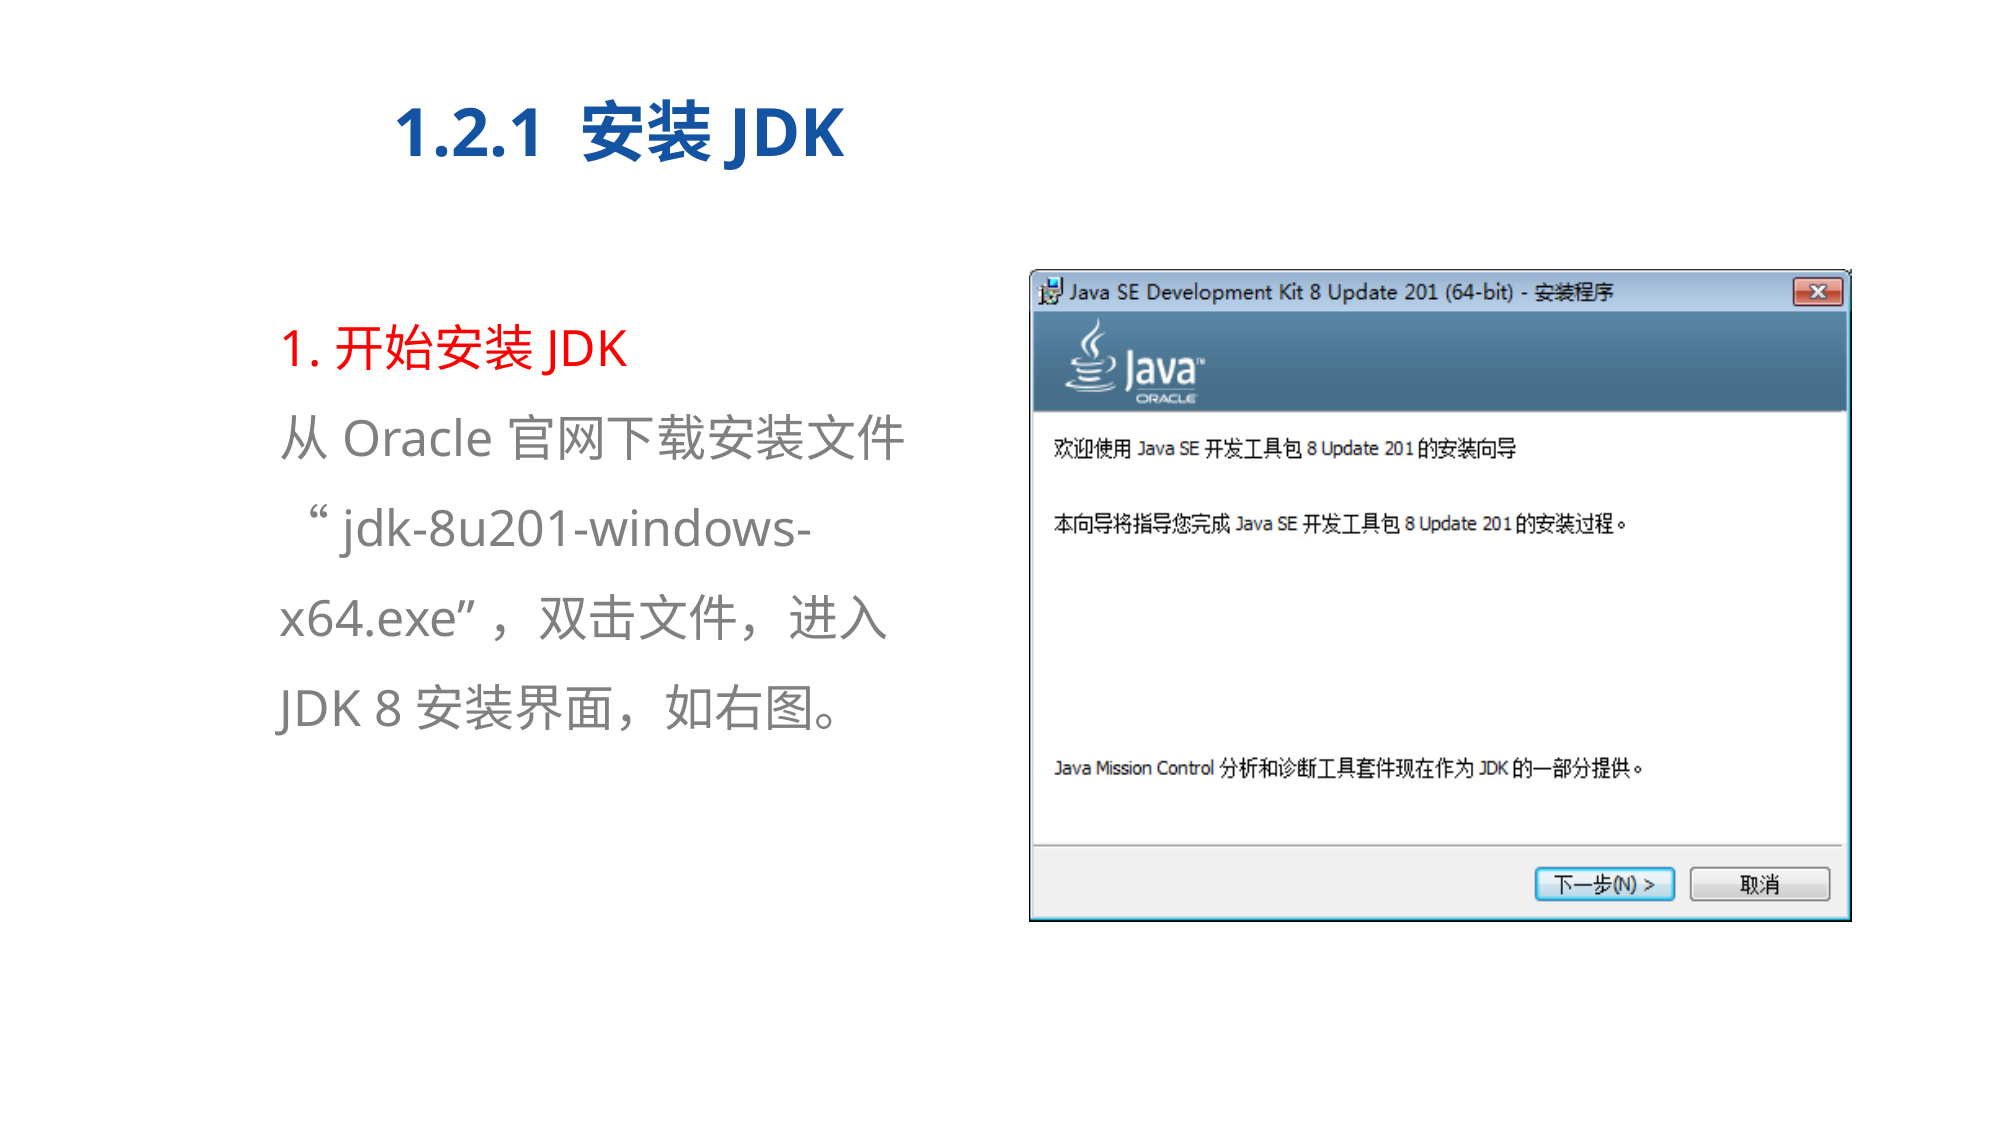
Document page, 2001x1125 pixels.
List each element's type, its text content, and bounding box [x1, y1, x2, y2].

text_box 1.2.1 安装JDK [379, 82, 1139, 177]
text_box 1.开始安装JDK 从Oracle官网下载安装文件“jdk-8u201-windows-x64.exe”，双击文件，进入JDK 8安装界面，如右图。 [265, 278, 990, 765]
picture [1029, 269, 1852, 922]
